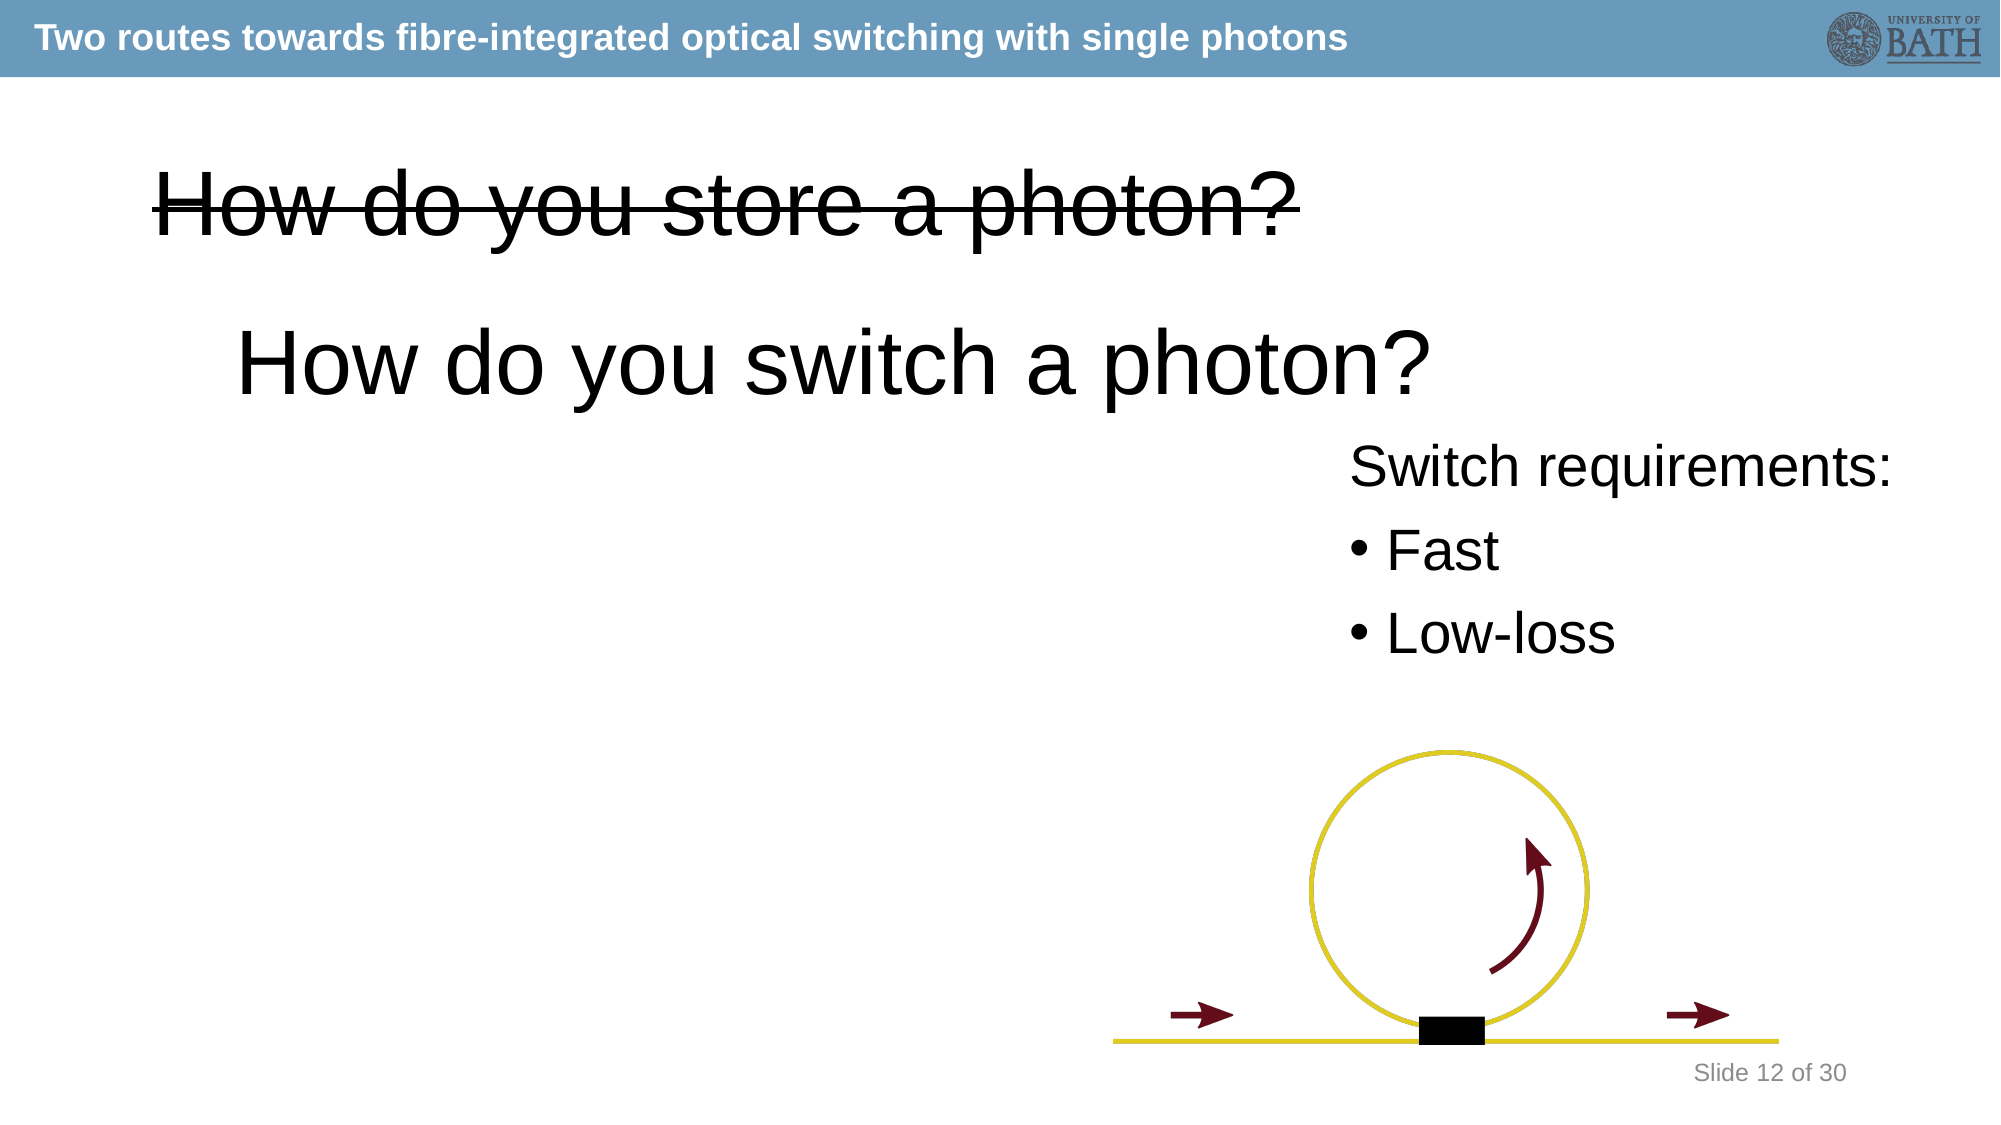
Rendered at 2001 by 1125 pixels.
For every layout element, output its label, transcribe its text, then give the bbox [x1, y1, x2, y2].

title How do you store a photon? [137, 97, 1863, 315]
picture [1113, 750, 1779, 1045]
text_box How do you switch a photon? [220, 256, 1946, 474]
picture [1821, 6, 1981, 72]
text_box Switch requirements: Fast Low-loss [1334, 428, 2000, 1094]
